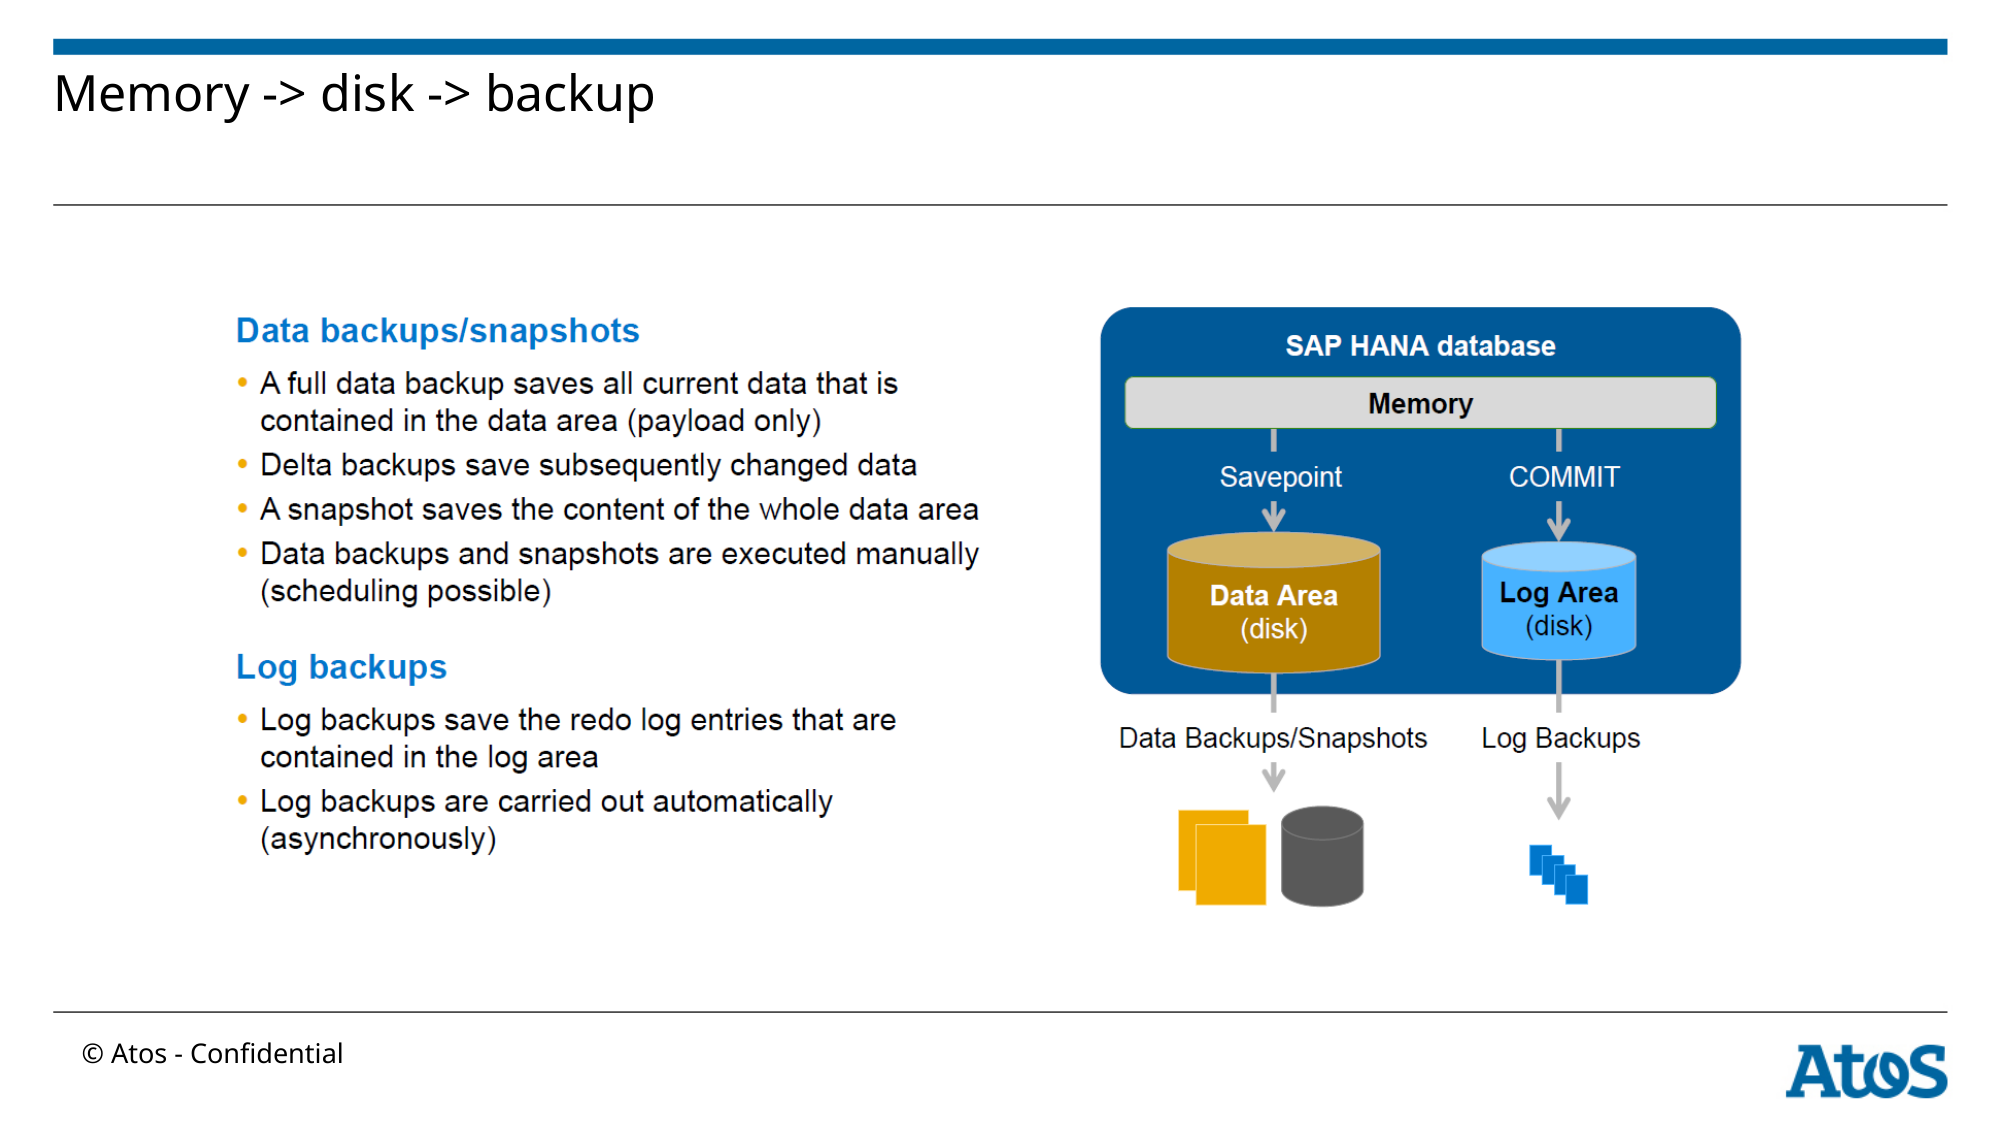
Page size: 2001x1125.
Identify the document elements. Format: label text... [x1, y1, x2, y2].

picture [0, 0, 2001, 1125]
title Memory -> disk -> backup [33, 51, 1947, 176]
